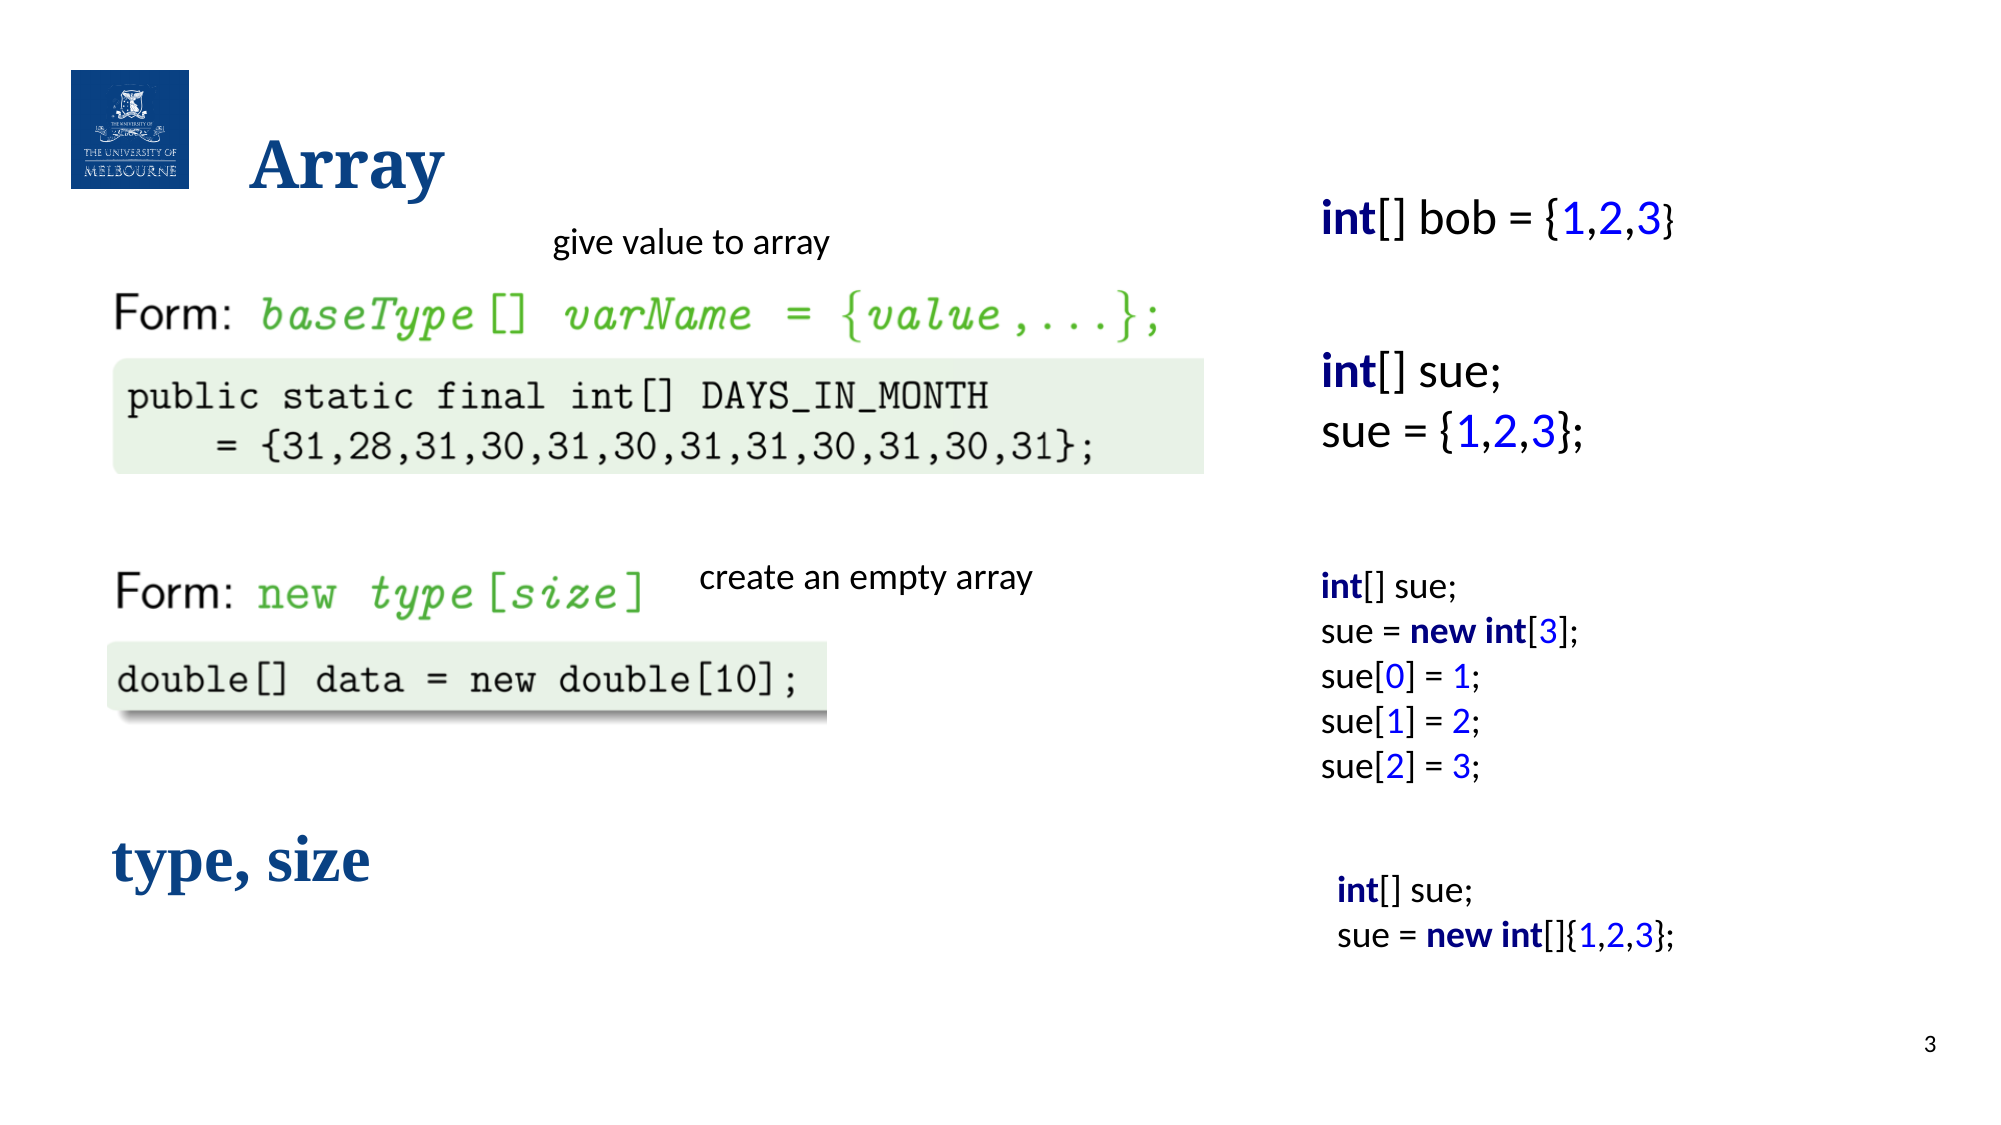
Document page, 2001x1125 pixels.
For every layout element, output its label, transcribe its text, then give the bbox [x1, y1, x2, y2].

text_box create an empty array [684, 544, 1147, 604]
title Array [234, 64, 1924, 211]
picture [107, 556, 689, 628]
text_box int[] sue; sue = {1,2,3}; [1306, 329, 1625, 465]
picture [71, 70, 189, 189]
picture [97, 269, 1204, 474]
slide_number 3 [1797, 1012, 1937, 1073]
text_box int[] sue; sue = new int[]{1,2,3}; [1322, 858, 1767, 963]
picture [107, 634, 827, 727]
text_box int[] bob = {1,2,3} [1306, 177, 1891, 253]
text_box int[] sue; sue = new int[3]; sue[0] = 1; sue[1] = 2; sue[2] = 3; [1306, 553, 1768, 794]
text_box type, size [97, 807, 626, 903]
text_box give value to array [537, 209, 1000, 269]
